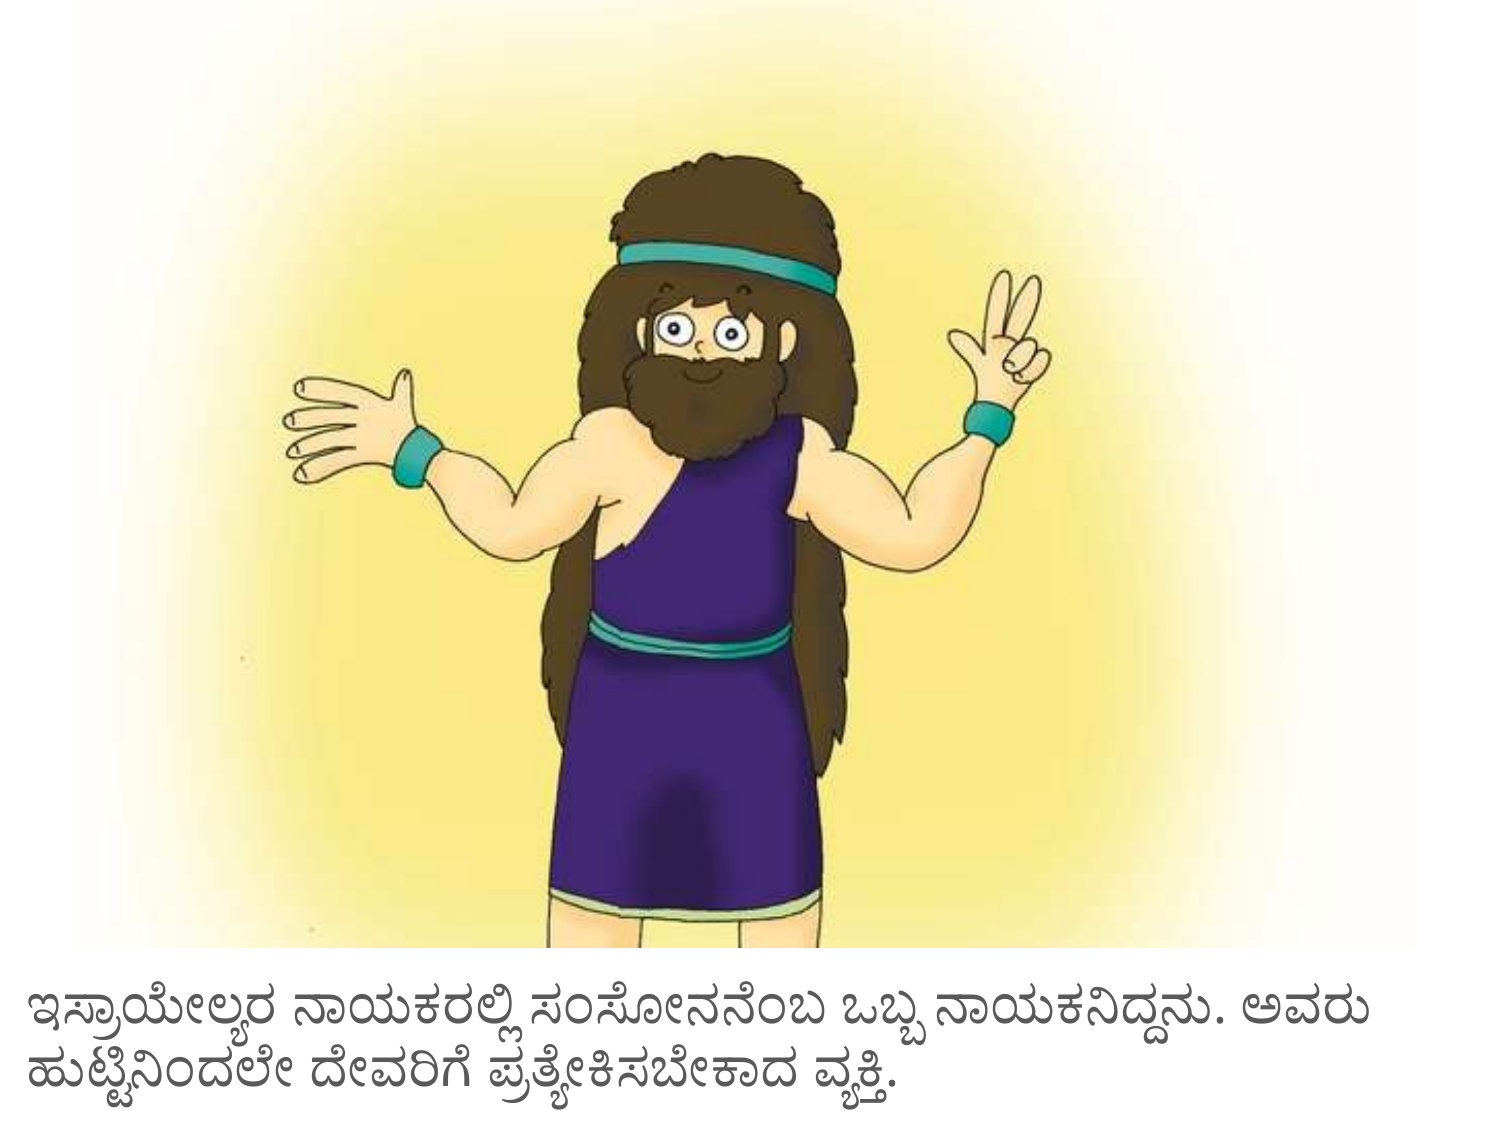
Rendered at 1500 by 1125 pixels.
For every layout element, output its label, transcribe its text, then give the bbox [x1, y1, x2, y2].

picture [76, 0, 1418, 948]
text_box ಇಸ್ರಾಯೇಲ್ಯರ ನಾಯಕರಲ್ಲಿ ಸಂಸೋನನೆಂಬ ಒಬ್ಬ ನಾಯಕನಿದ್ದನು. ಅವರು ಹುಟ್ಟಿನಿಂದಲೇ ದೇವರಿಗೆ ಪ್ರತ್ಯೇಕಿಸಬೇಕಾದ ವ್ಯಕ್ತಿ. [11, 964, 1483, 1104]
